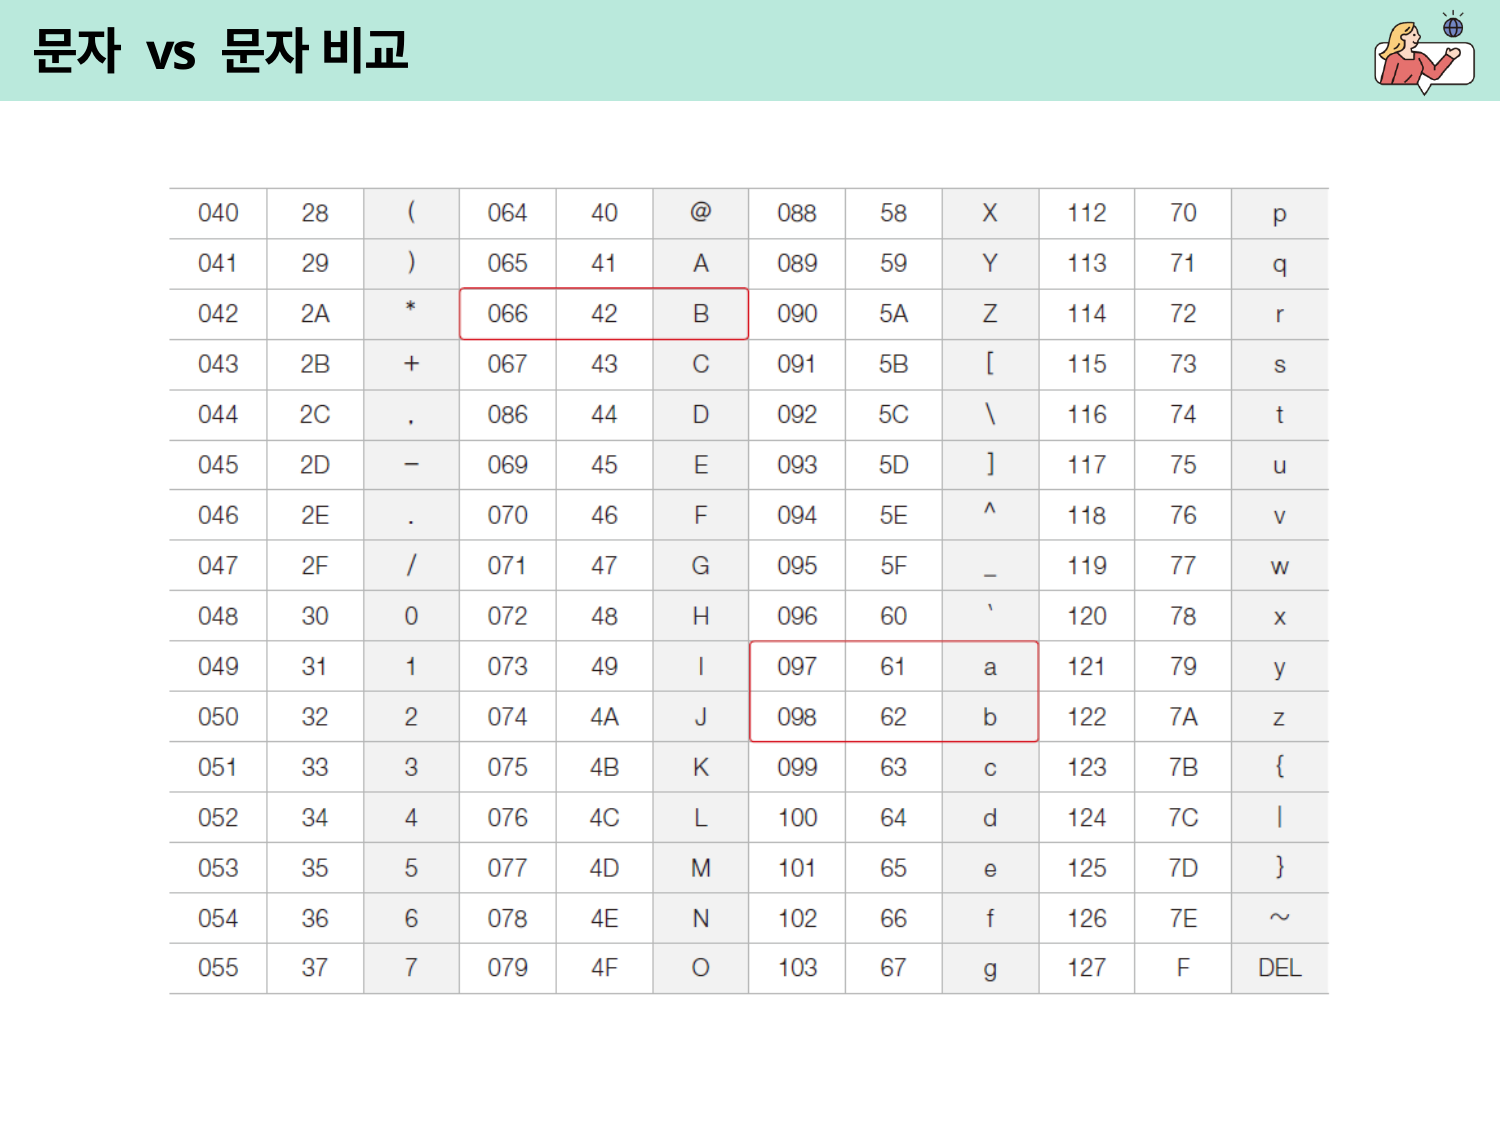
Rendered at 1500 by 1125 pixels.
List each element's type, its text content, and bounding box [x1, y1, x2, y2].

picture [166, 184, 1334, 997]
picture [1359, 0, 1500, 97]
title 문자 vs 문자 비교 [17, 10, 1295, 89]
